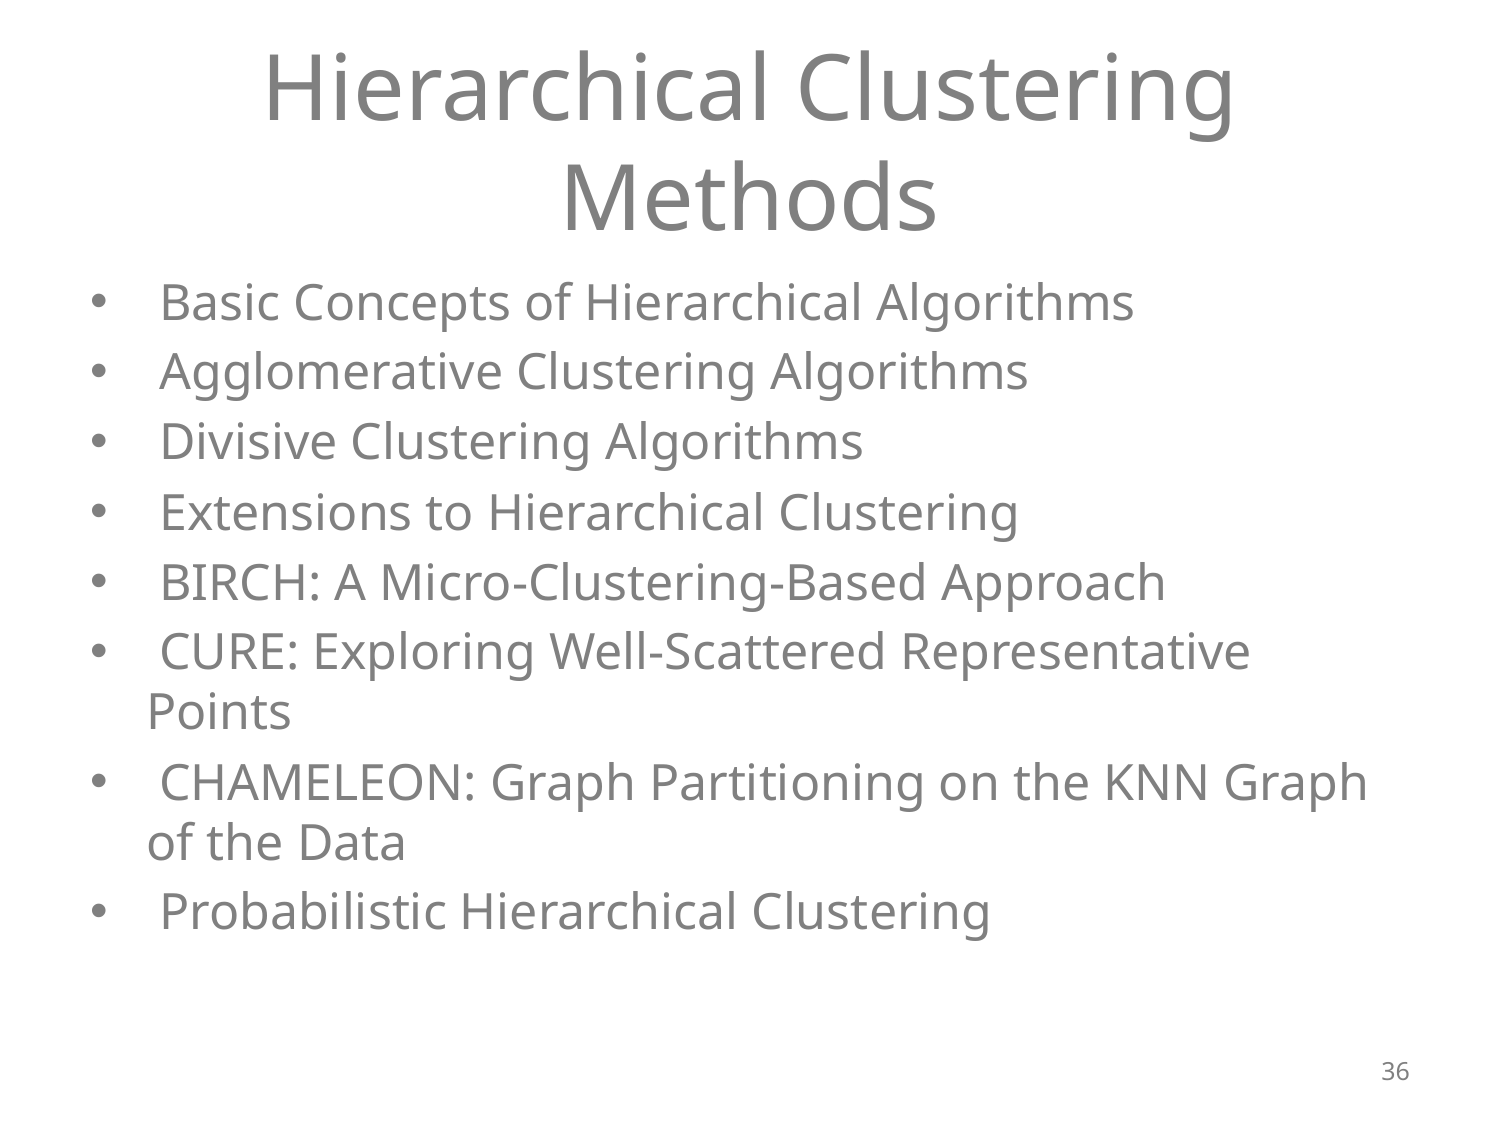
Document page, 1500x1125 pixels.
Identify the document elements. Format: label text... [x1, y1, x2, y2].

title Hierarchical Clustering Methods [75, 45, 1425, 233]
list Basic Concepts of Hierarchical Algorithms Agglomerative Clustering Algorithms Divisive Clustering Algorithms Extensions to Hierarchical Clustering BIRCH: A Micro-Clustering-Based Approach CURE: Exploring Well-Scattered Representative Points CHAMELEON: Graph Partitioning on the KNN Graph of the Data Probabilistic Hierarchical Clustering [75, 262, 1425, 1005]
slide_number 36 [1074, 1042, 1425, 1103]
